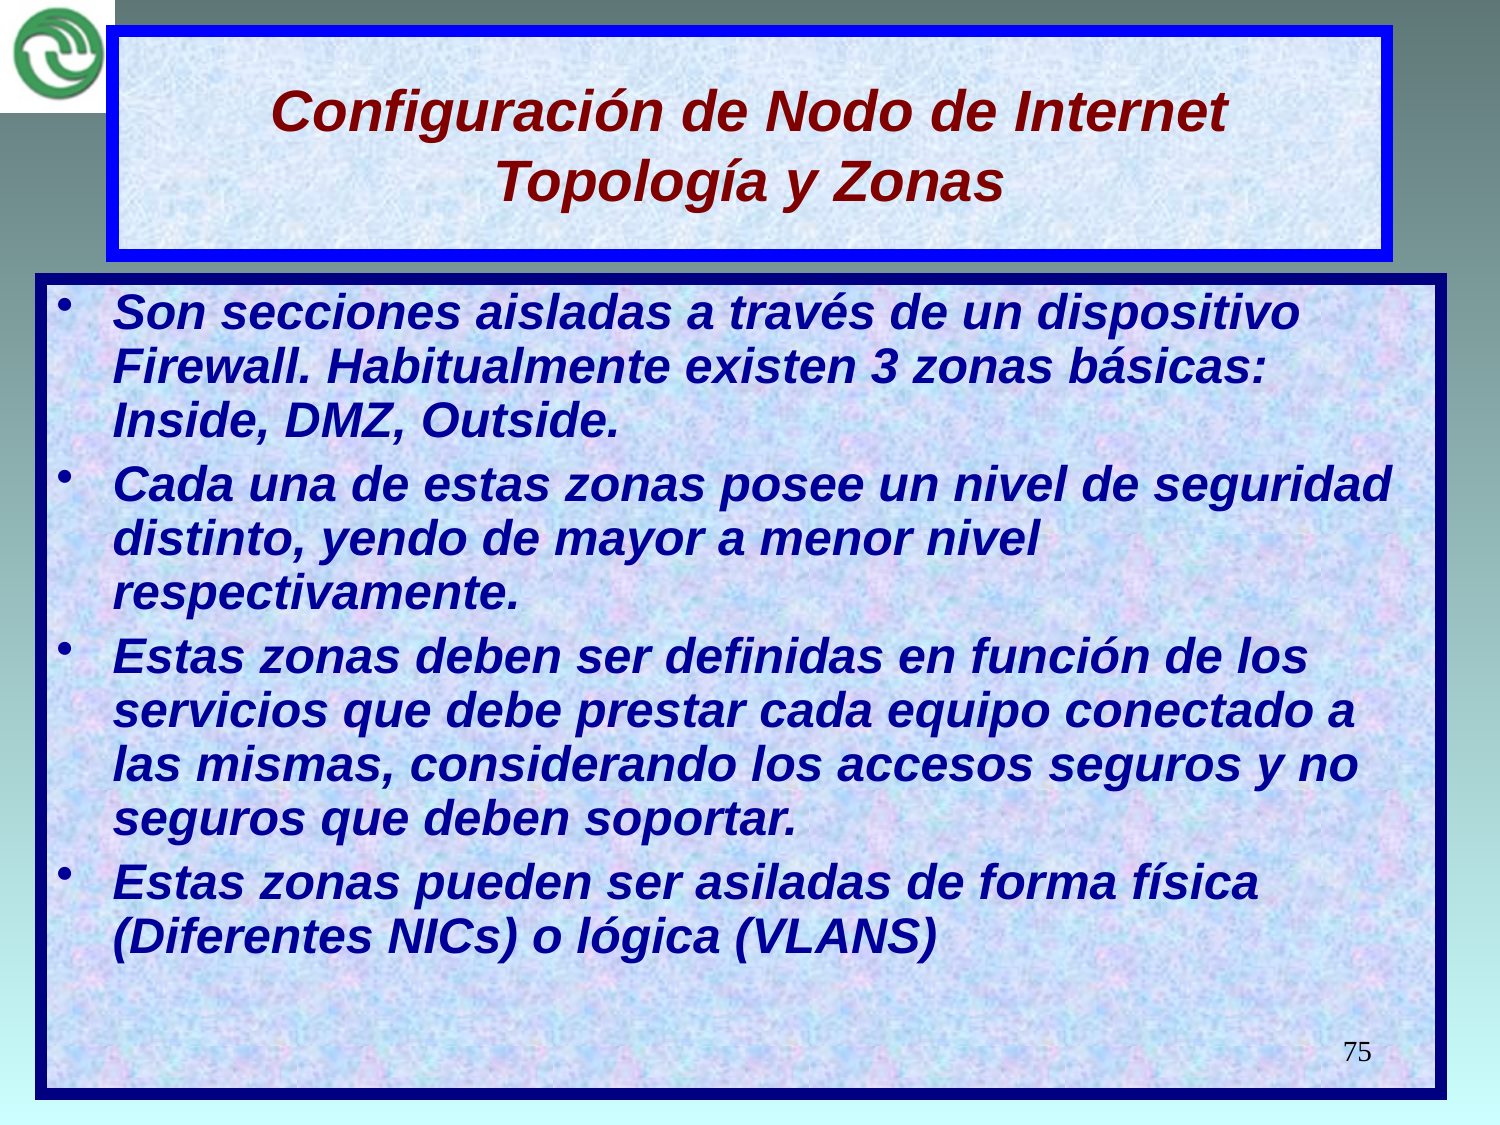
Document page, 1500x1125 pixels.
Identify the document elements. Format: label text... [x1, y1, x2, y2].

slide_number 75 [1074, 1024, 1388, 1101]
title Configuración de Nodo de Internet Topología y Zonas [111, 30, 1388, 256]
list Son secciones aisladas a través de un dispositivo Firewall. Habitualmente existen 3 zonas básicas: Inside, DMZ, Outside. Cada una de estas zonas posee un nivel de seguridad distinto, yendo de mayor a menor nivel respectivamente. Estas zonas deben ser definidas en función de los servicios que debe prestar cada equipo conectado a las mismas, considerando los accesos seguros y no seguros que deben soportar. Estas zonas pueden ser asiladas de forma física (Diferentes NICs) o lógica (VLANS) [40, 278, 1442, 1095]
picture [0, 0, 115, 113]
